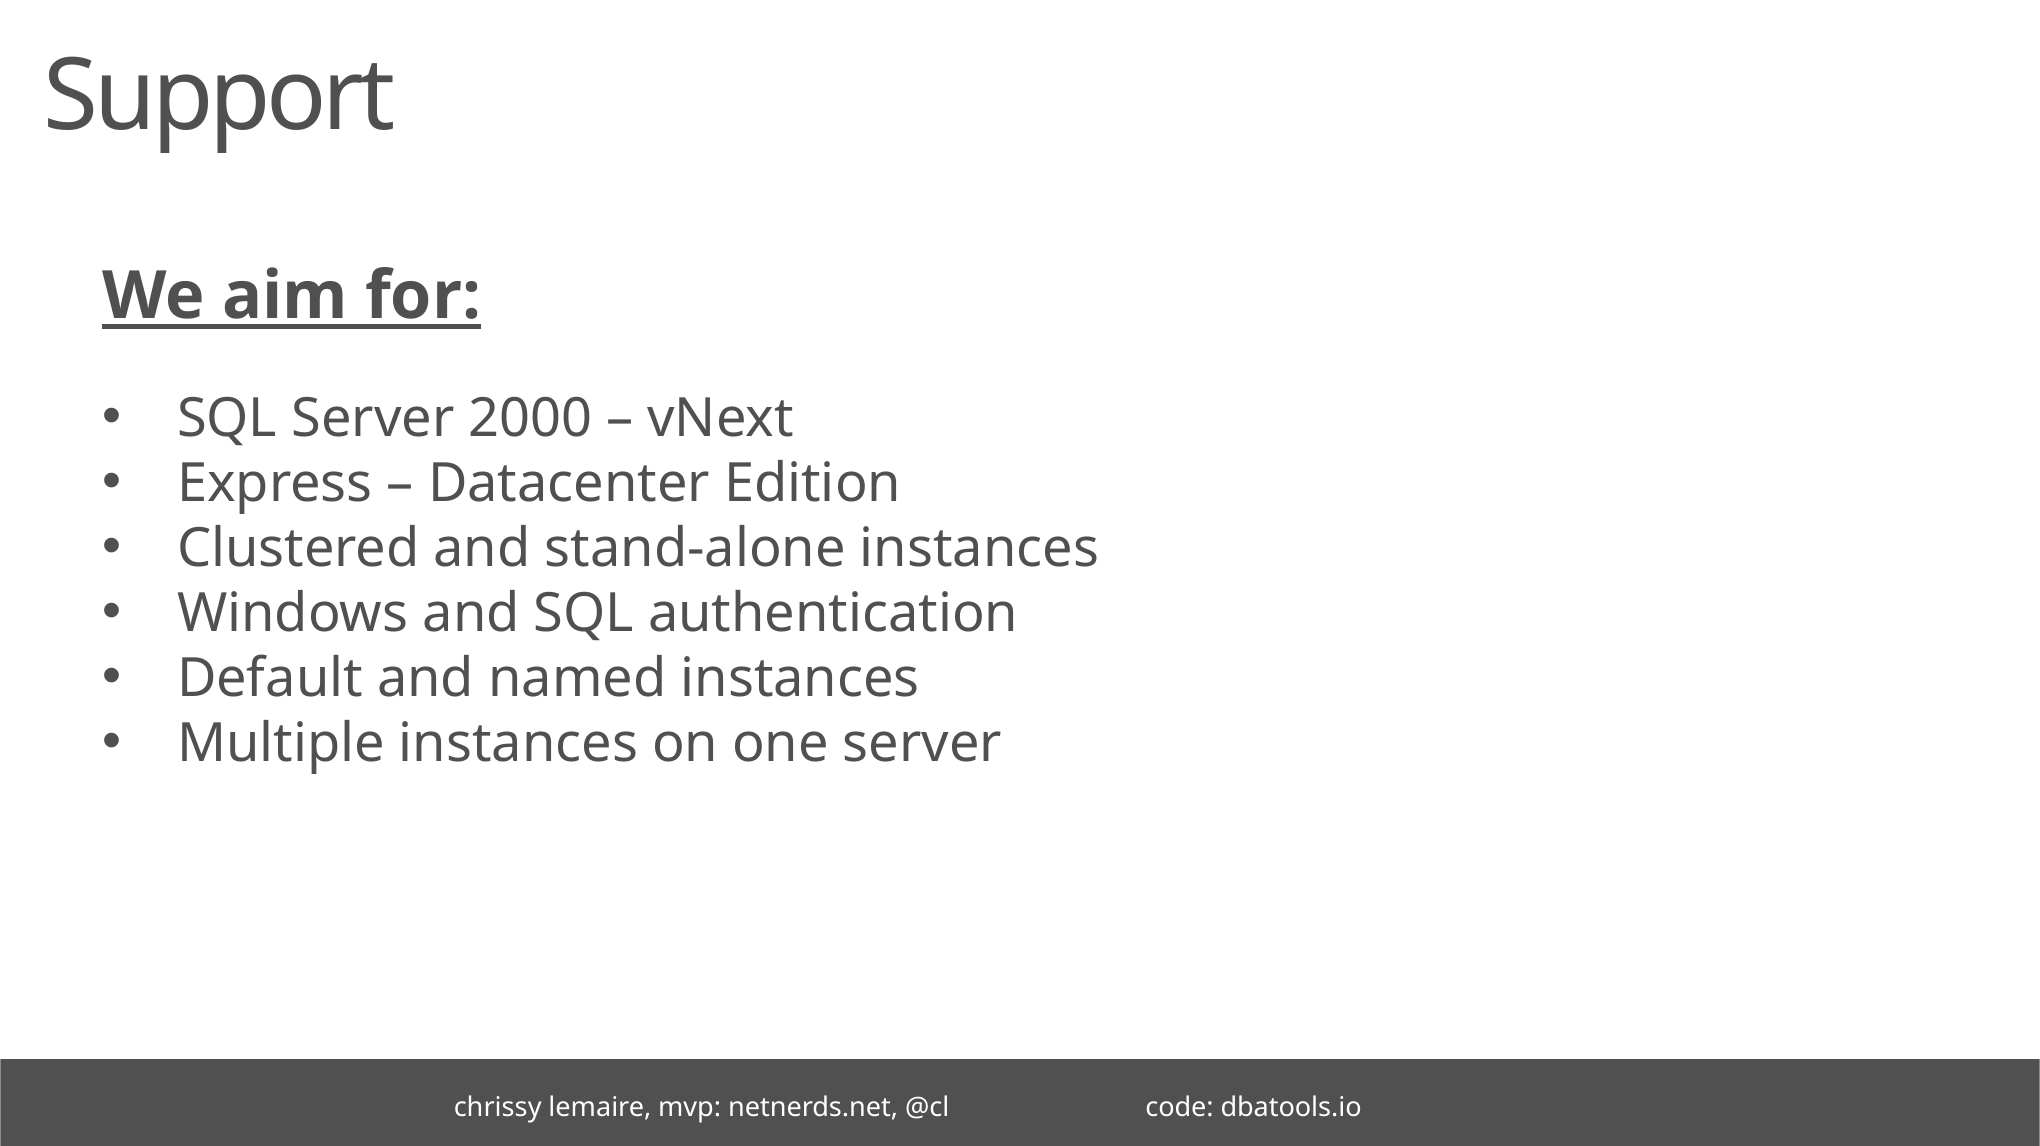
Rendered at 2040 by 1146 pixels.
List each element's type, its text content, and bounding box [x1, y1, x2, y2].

text_box We aim for: SQL Server 2000 – vNext Express – Datacenter Edition Clustered and stand-alone instances Windows and SQL authentication Default and named instances Multiple instances on one server [87, 244, 1911, 830]
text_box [0, 1058, 2040, 1146]
title Support [43, 42, 1994, 200]
